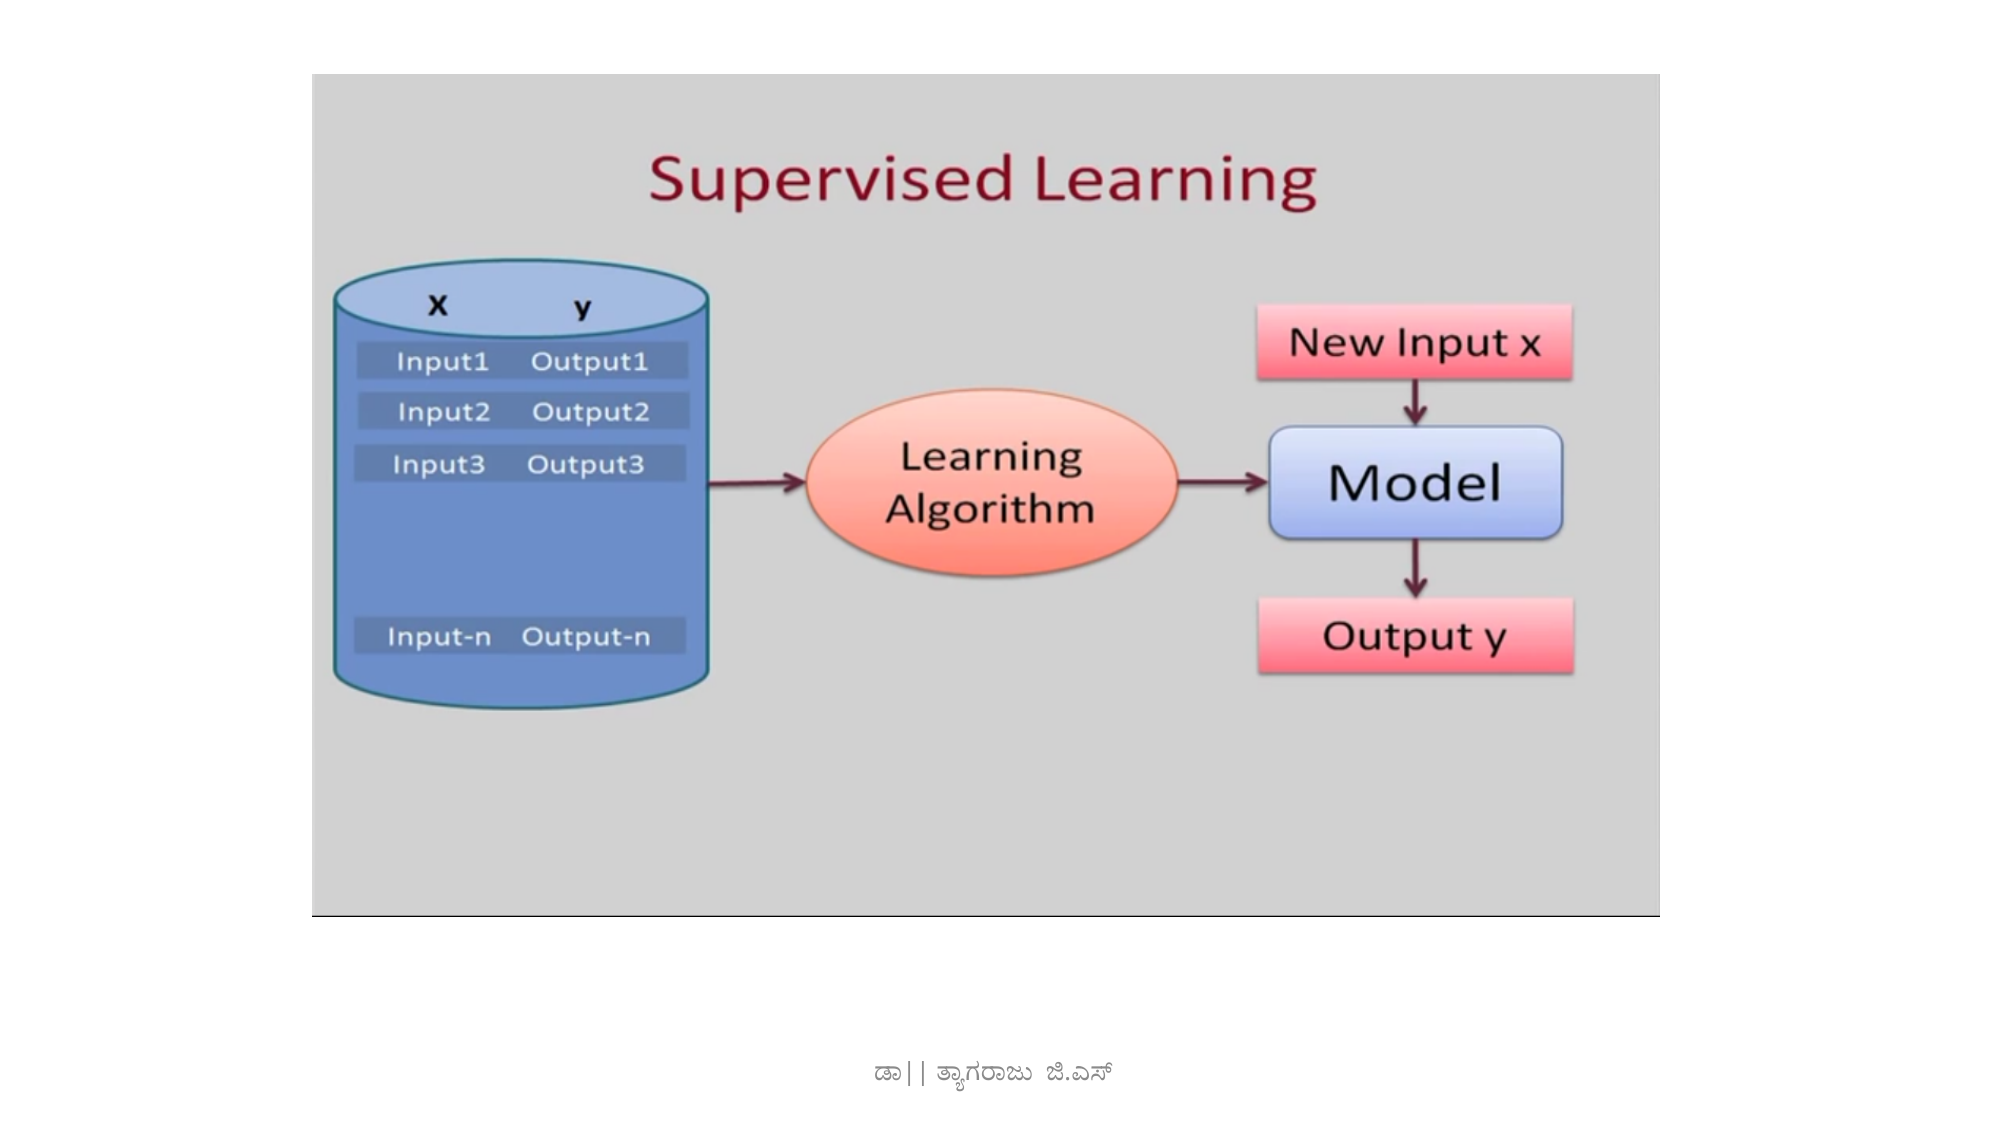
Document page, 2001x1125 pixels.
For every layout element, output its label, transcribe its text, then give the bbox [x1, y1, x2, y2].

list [312, 74, 1660, 917]
footer ಡಾ|| ತ್ಯಾಗರಾಜು ಜಿ.ಎಸ್ [662, 1042, 1338, 1103]
